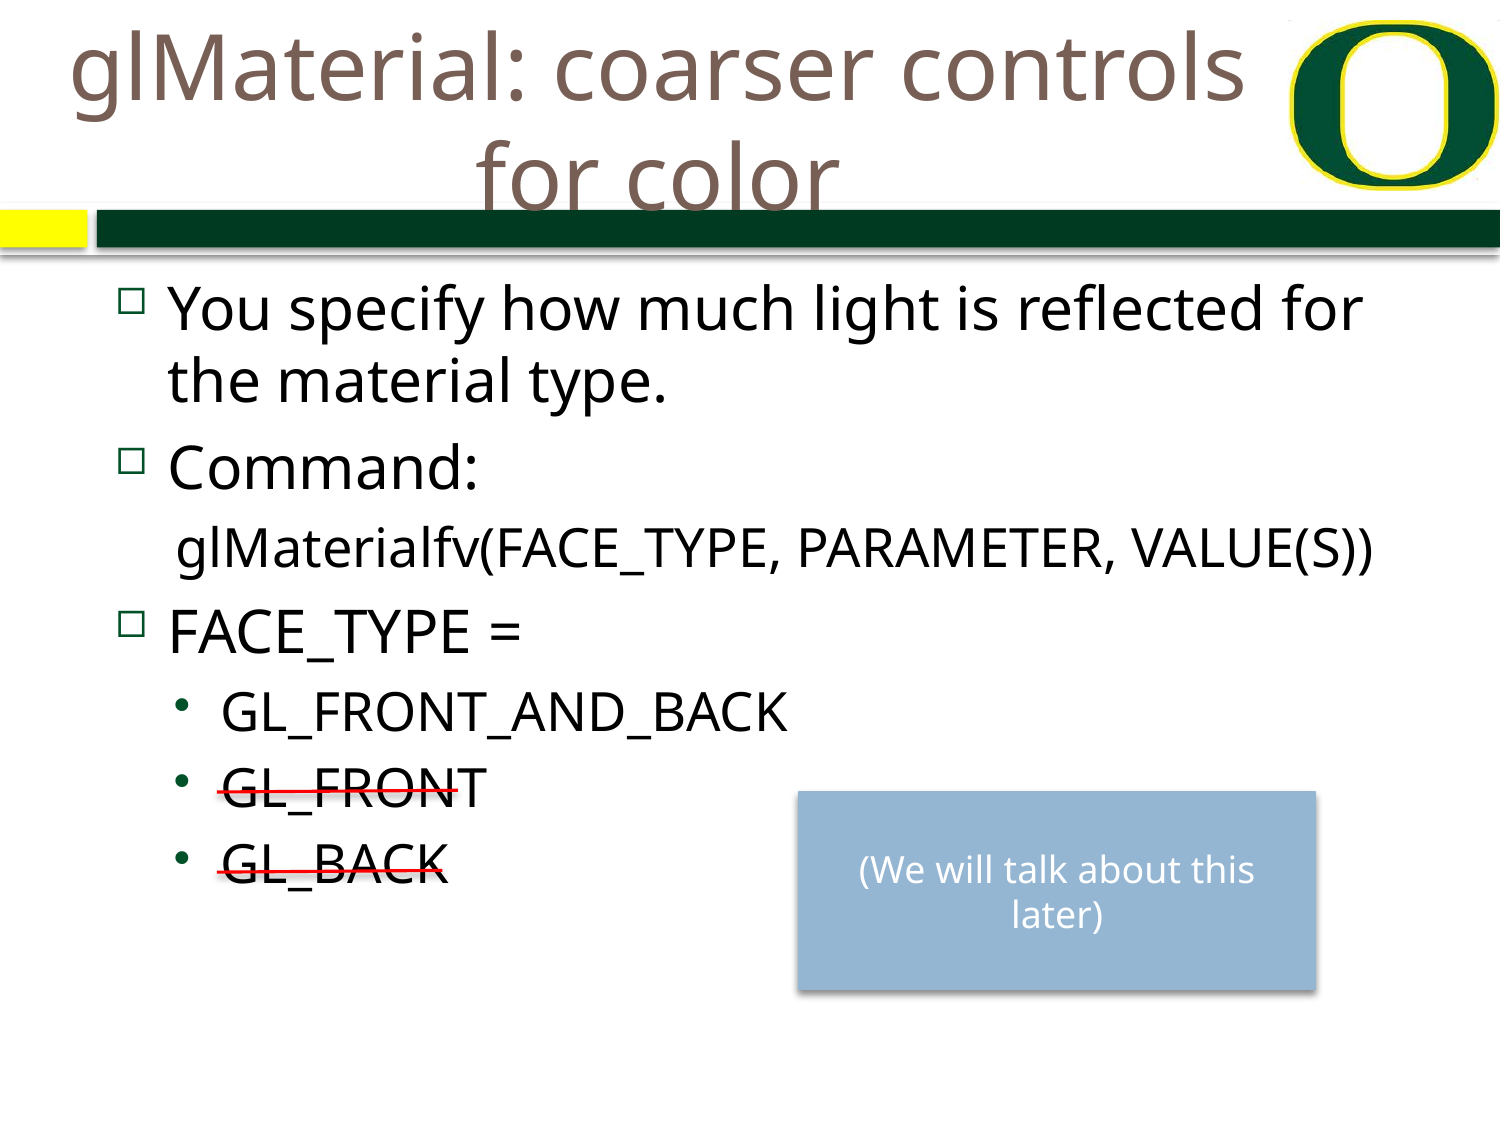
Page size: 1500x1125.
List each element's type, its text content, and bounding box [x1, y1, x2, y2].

text_box (We will talk about this later) [798, 791, 1316, 990]
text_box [216, 790, 459, 873]
picture [1287, 20, 1500, 191]
title glMaterial: coarser controls for color [26, 37, 1291, 200]
list You specify how much light is reflected for the material type. Command: glMaterialfv(FACE_TYPE, PARAMETER, VALUE(S)) FACE_TYPE = GL_FRONT_AND_BACK GL_FRONT GL_BACK [100, 262, 1438, 1000]
